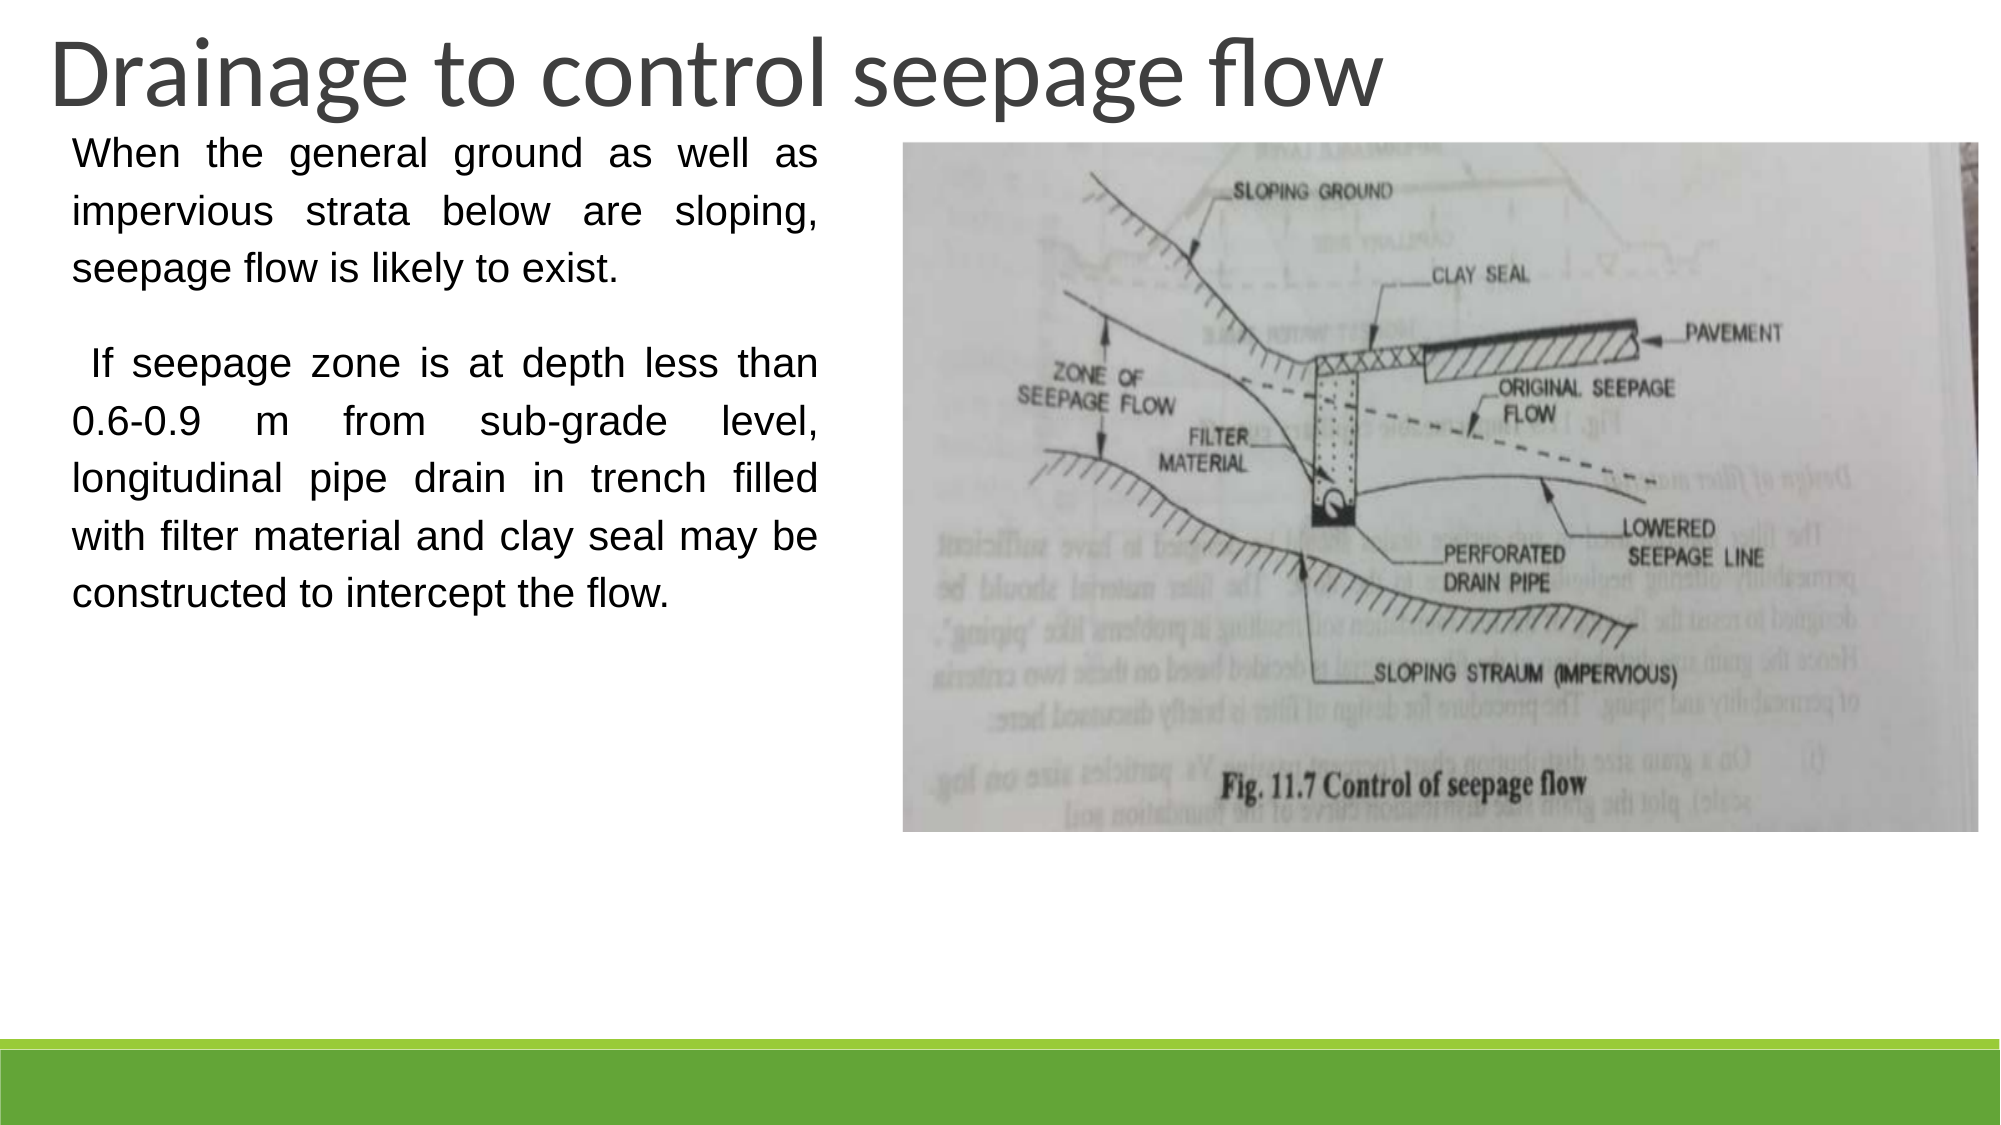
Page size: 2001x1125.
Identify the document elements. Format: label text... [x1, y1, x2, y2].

list When the general ground as well as impervious strata below are sloping, seepage flow is likely to exist. If seepage zone is at depth less than 0.6-0.9 m from sub-grade level, longitudinal pipe drain in trench filled with filter material and clay seal may be constructed to intercept the flow. [56, 111, 835, 1001]
picture [897, 134, 1986, 832]
title Drainage to control seepage flow [34, 58, 1610, 135]
